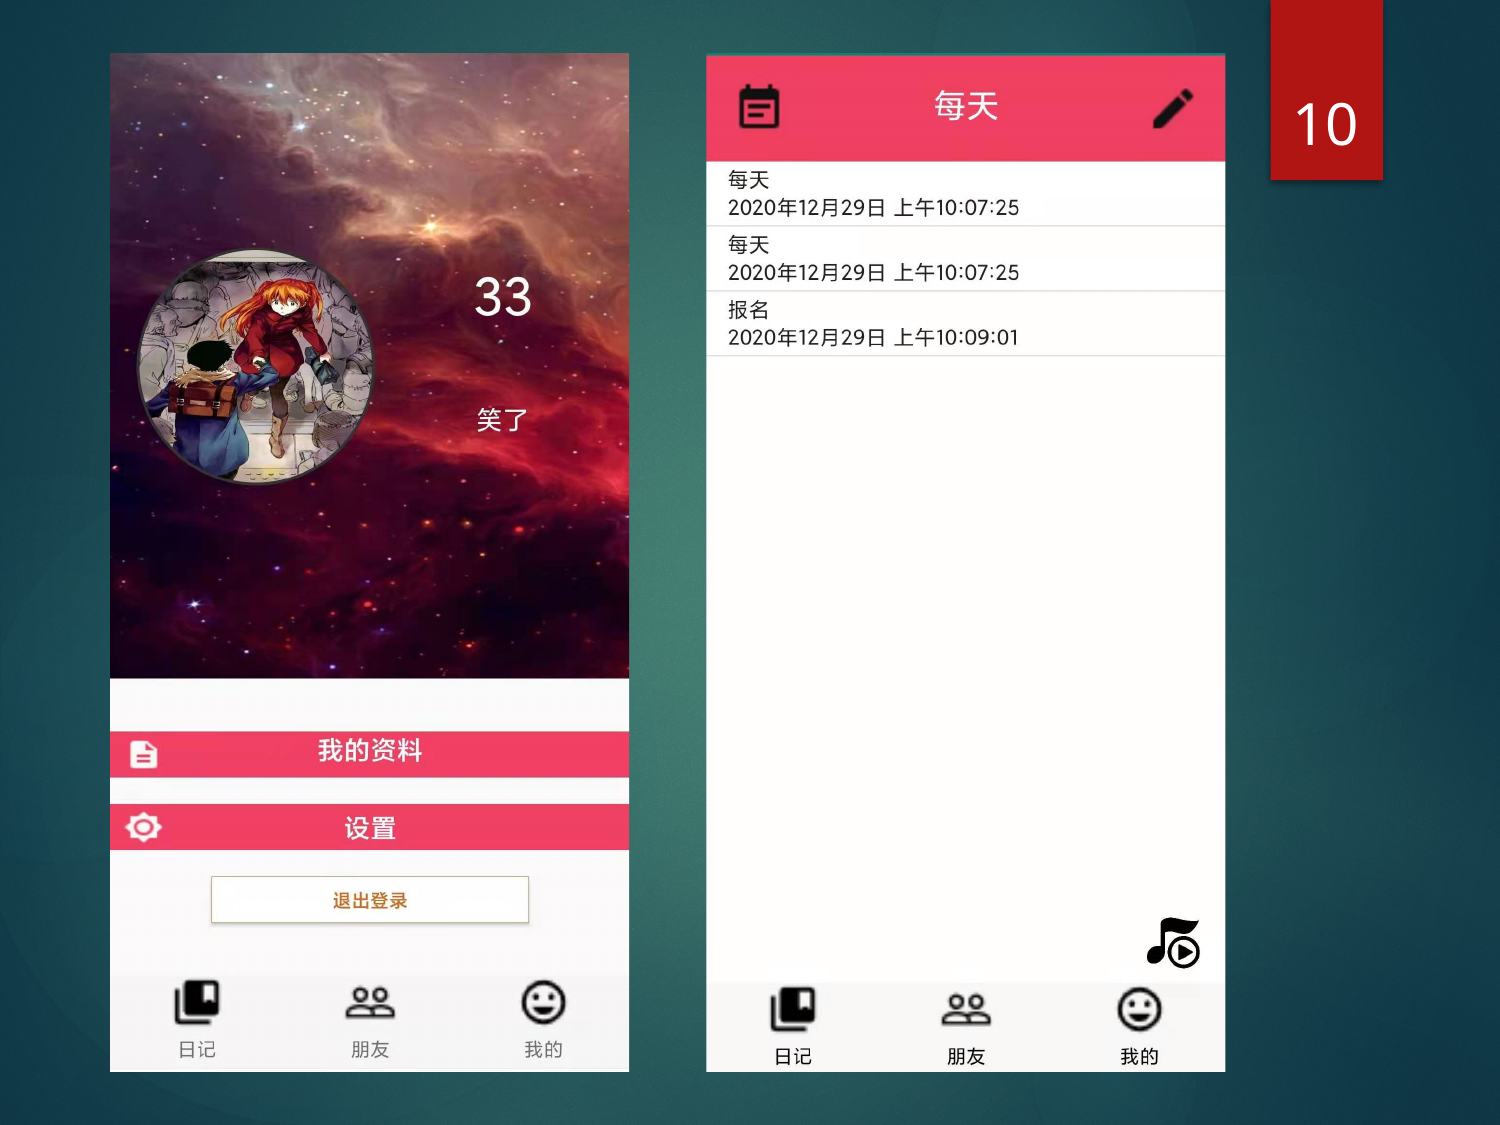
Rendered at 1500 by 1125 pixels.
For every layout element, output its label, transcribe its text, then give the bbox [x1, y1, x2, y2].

slide_number 10 [1273, 48, 1378, 175]
picture [109, 53, 630, 1072]
picture [705, 53, 1226, 1072]
